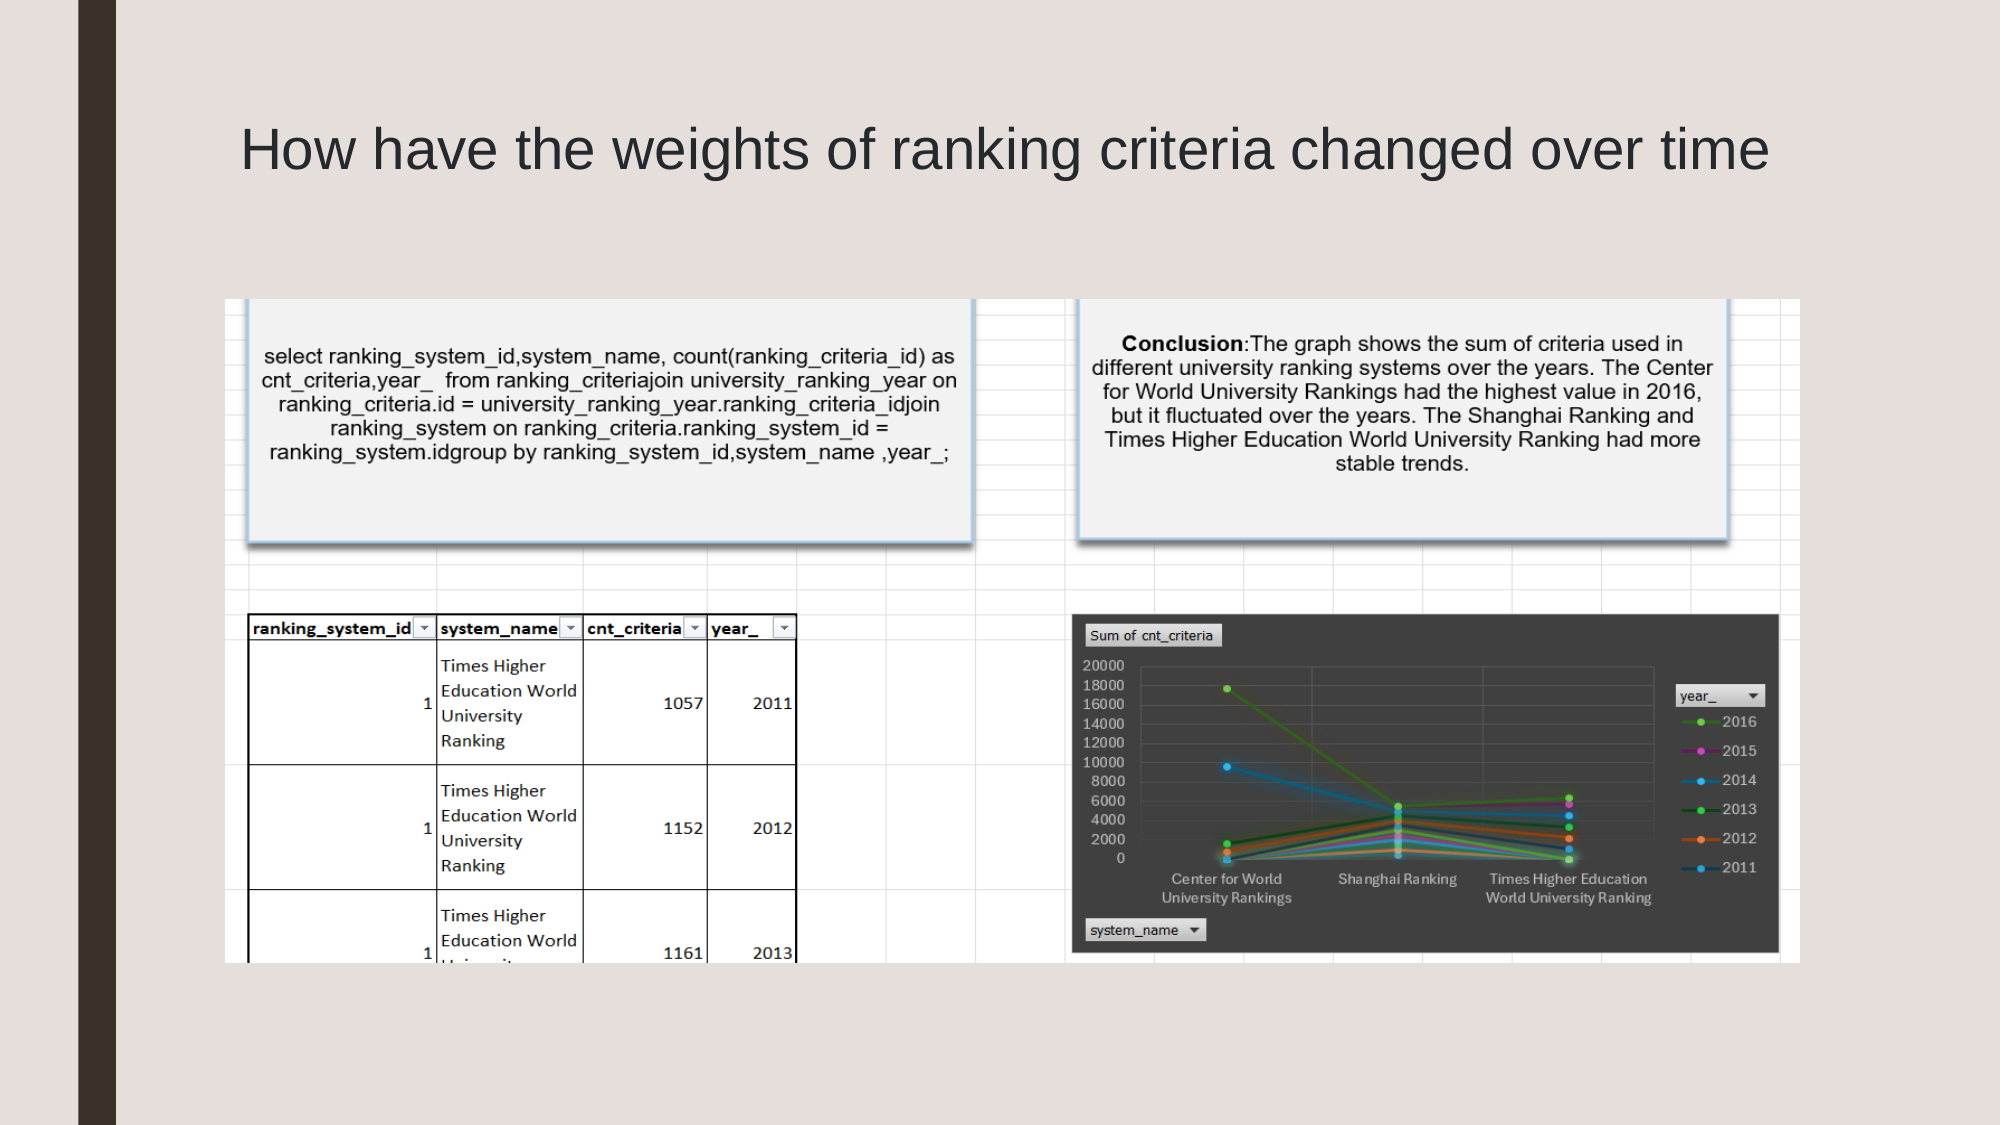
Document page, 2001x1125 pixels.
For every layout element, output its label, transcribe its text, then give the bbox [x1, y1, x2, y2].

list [224, 299, 1800, 963]
title How have the weights of ranking criteria changed over time [225, 112, 1800, 299]
